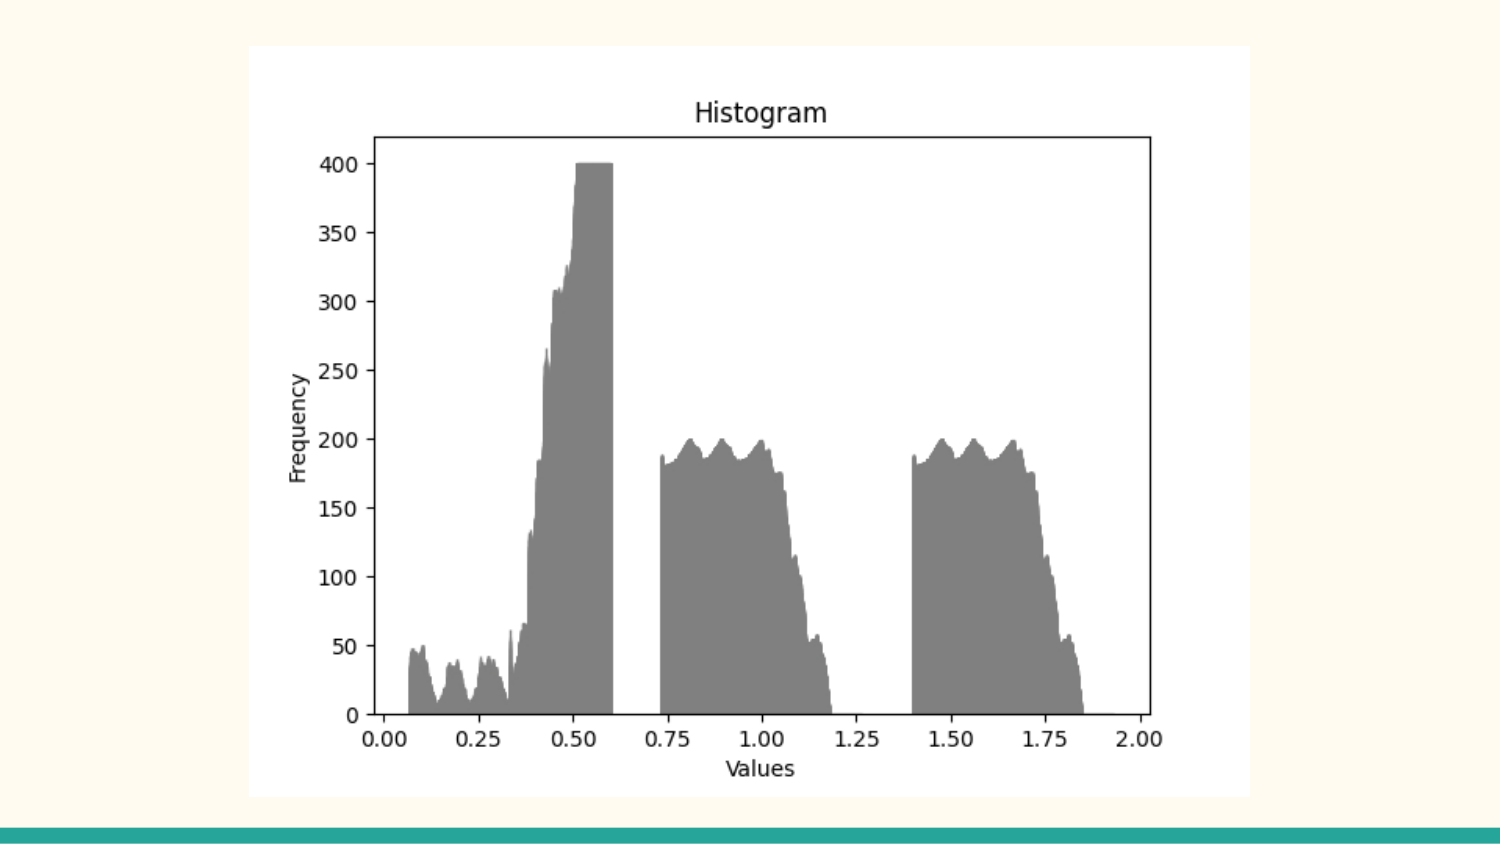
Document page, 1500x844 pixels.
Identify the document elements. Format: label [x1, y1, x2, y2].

picture [249, 46, 1251, 798]
